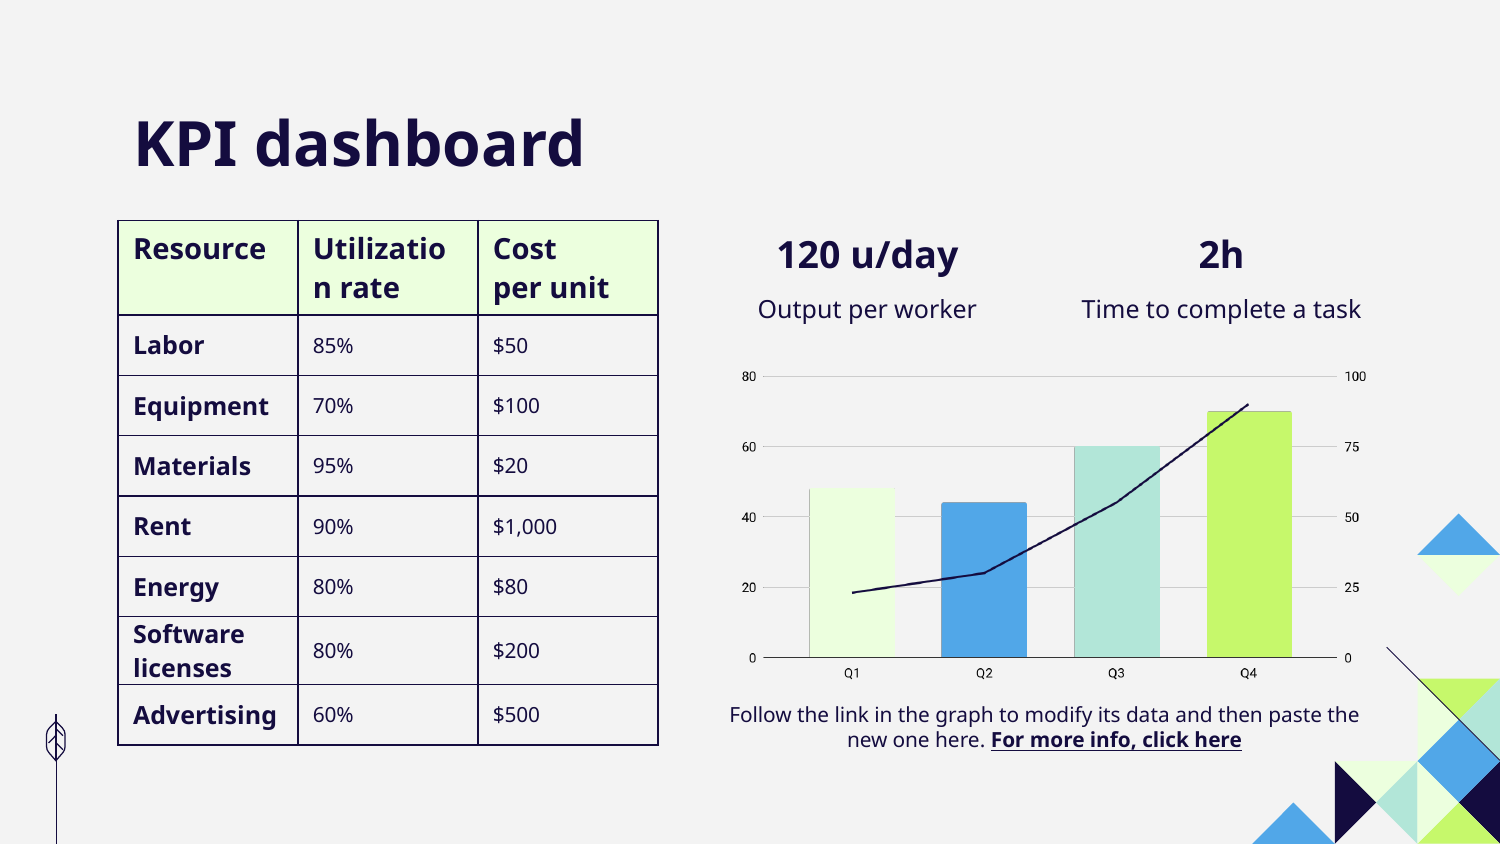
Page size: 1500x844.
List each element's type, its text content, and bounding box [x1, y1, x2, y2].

table_cell $100 [479, 376, 657, 435]
table_cell $1,000 [479, 497, 657, 556]
table_cell 80% [299, 617, 477, 684]
table_cell Rent [119, 497, 297, 556]
table_cell Materials [119, 436, 297, 495]
table_cell 80% [299, 557, 477, 616]
text_box 120 u/day [711, 220, 1023, 286]
text_box 2h [1066, 220, 1378, 286]
text_box Output per worker [711, 286, 1023, 332]
text_box Follow the link in the graph to modify its data and then paste the new one here. For more info, click here [711, 702, 1378, 756]
table_header Cost per unit [479, 221, 657, 314]
picture [717, 350, 1384, 698]
table_cell 60% [299, 685, 477, 744]
table_cell Equipment [119, 376, 297, 435]
table_cell $80 [479, 557, 657, 616]
table_cell $500 [479, 685, 657, 744]
table_cell $50 [479, 316, 657, 375]
table_cell $200 [479, 617, 657, 684]
table_header Utilization rate [299, 221, 477, 314]
table_cell 95% [299, 436, 477, 495]
table_cell Labor [119, 316, 297, 375]
table_cell 90% [299, 497, 477, 556]
table_cell Advertising [119, 685, 297, 744]
title KPI dashboard [118, 88, 1382, 183]
table_header Resource [119, 221, 297, 314]
table_cell Energy [119, 557, 297, 616]
table_cell Software licenses [119, 617, 297, 684]
table_cell 70% [299, 376, 477, 435]
table_cell $20 [479, 436, 657, 495]
table_cell 85% [299, 316, 477, 375]
text_box Time to complete a task [1066, 286, 1378, 332]
